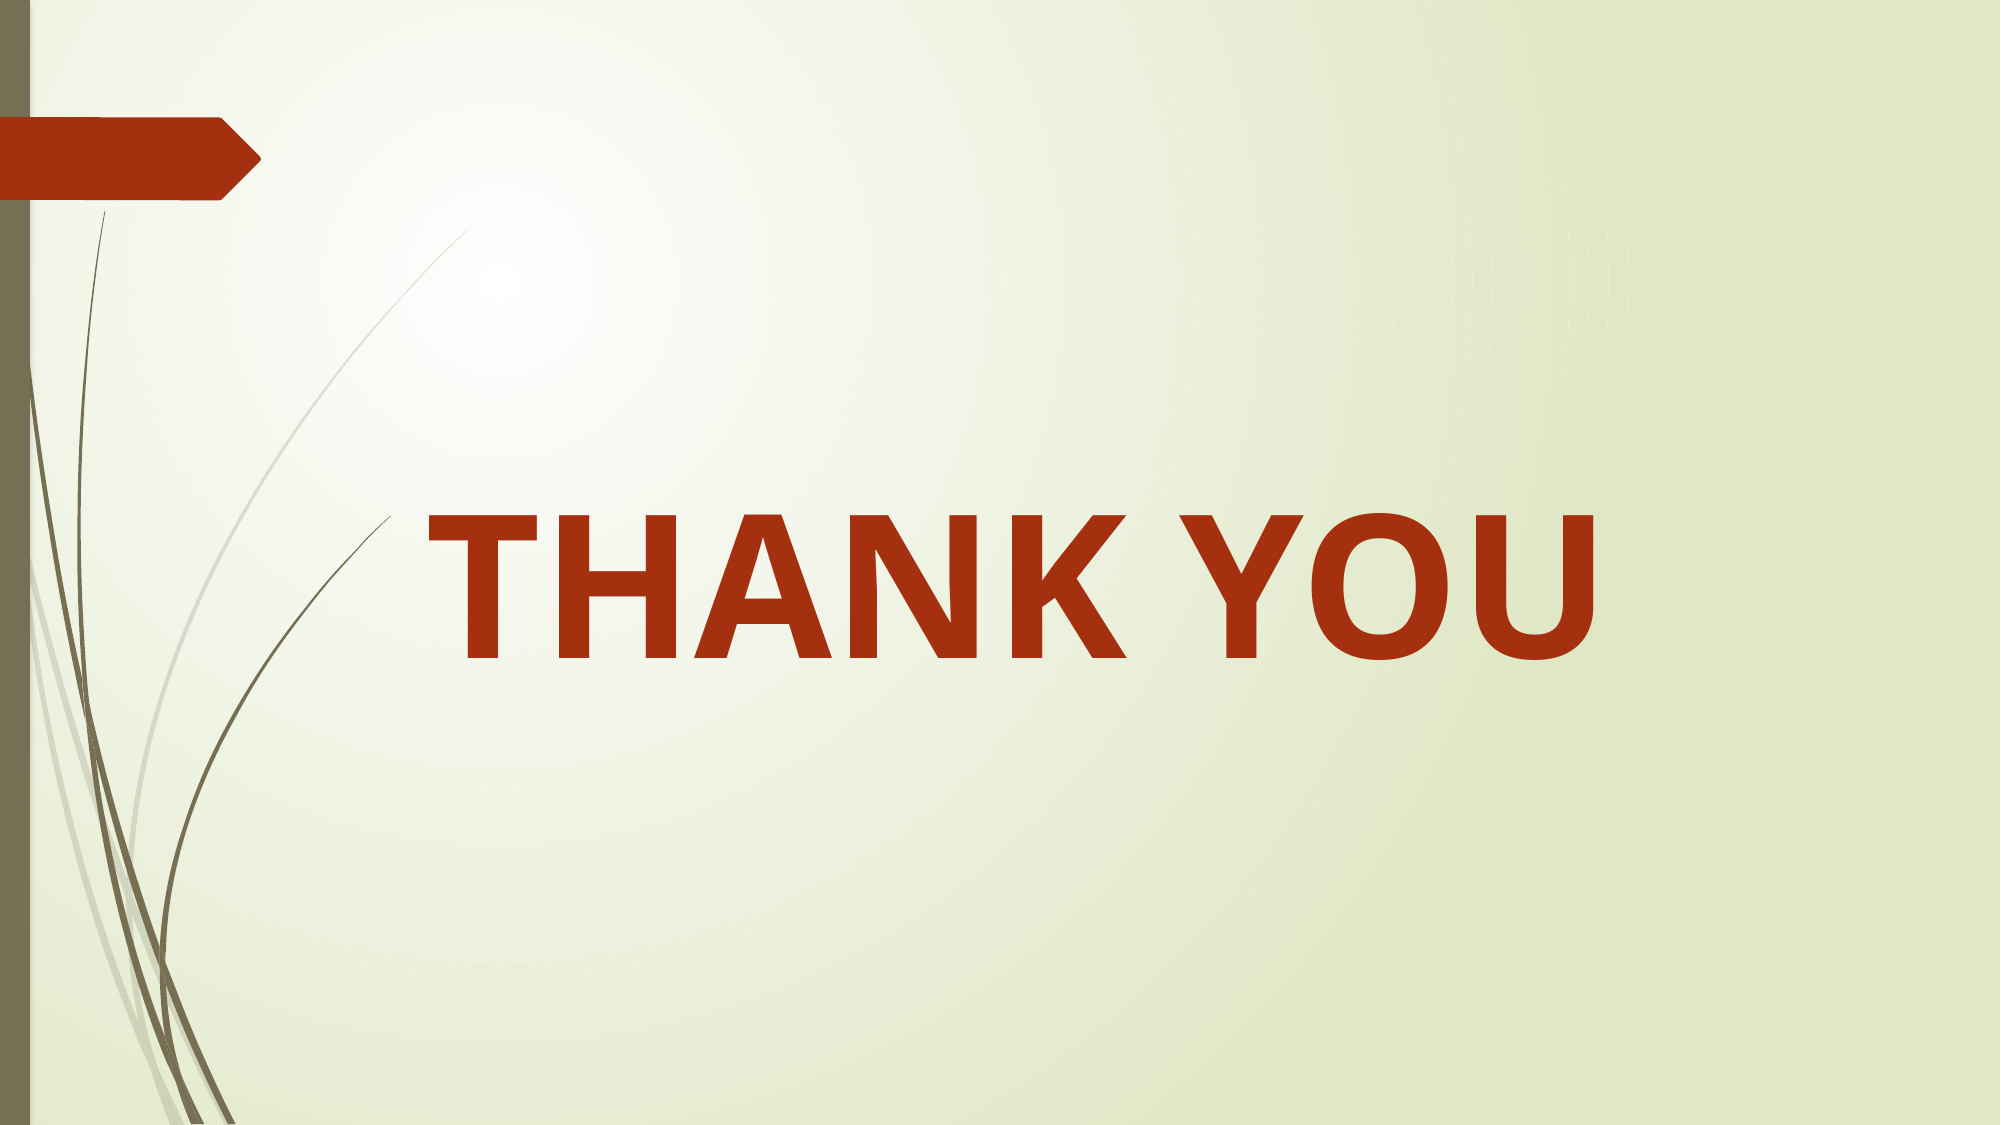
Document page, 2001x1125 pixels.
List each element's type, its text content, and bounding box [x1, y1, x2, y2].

title THANK YOU [358, 451, 1989, 886]
